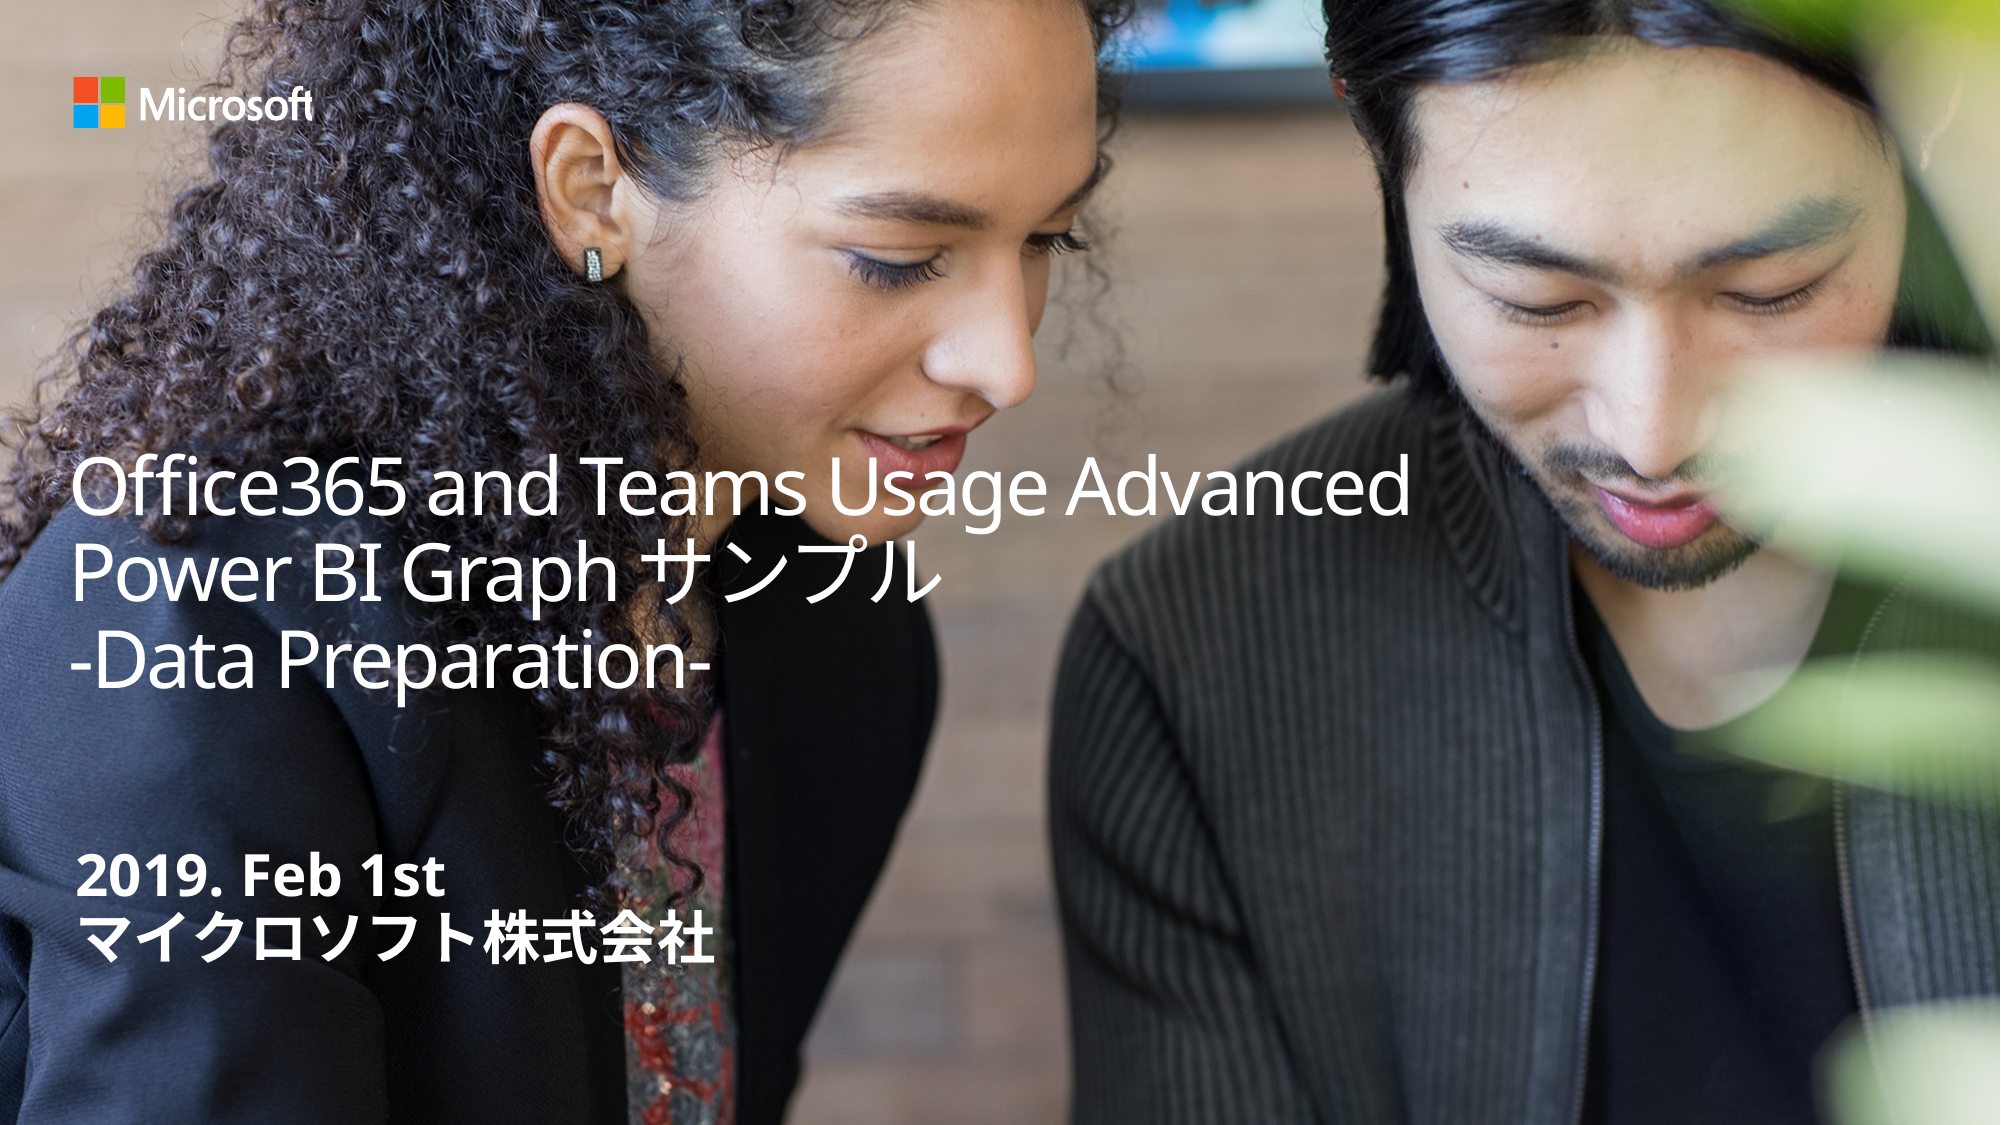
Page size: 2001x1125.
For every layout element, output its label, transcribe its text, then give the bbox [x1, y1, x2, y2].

title Office365 and Teams Usage Advanced Power BI Graphサンプル -Data Preparation- [68, 427, 1660, 722]
picture [0, 0, 2000, 1125]
list 2019. Feb 1st マイクロソフト株式会社 [75, 828, 1448, 1030]
